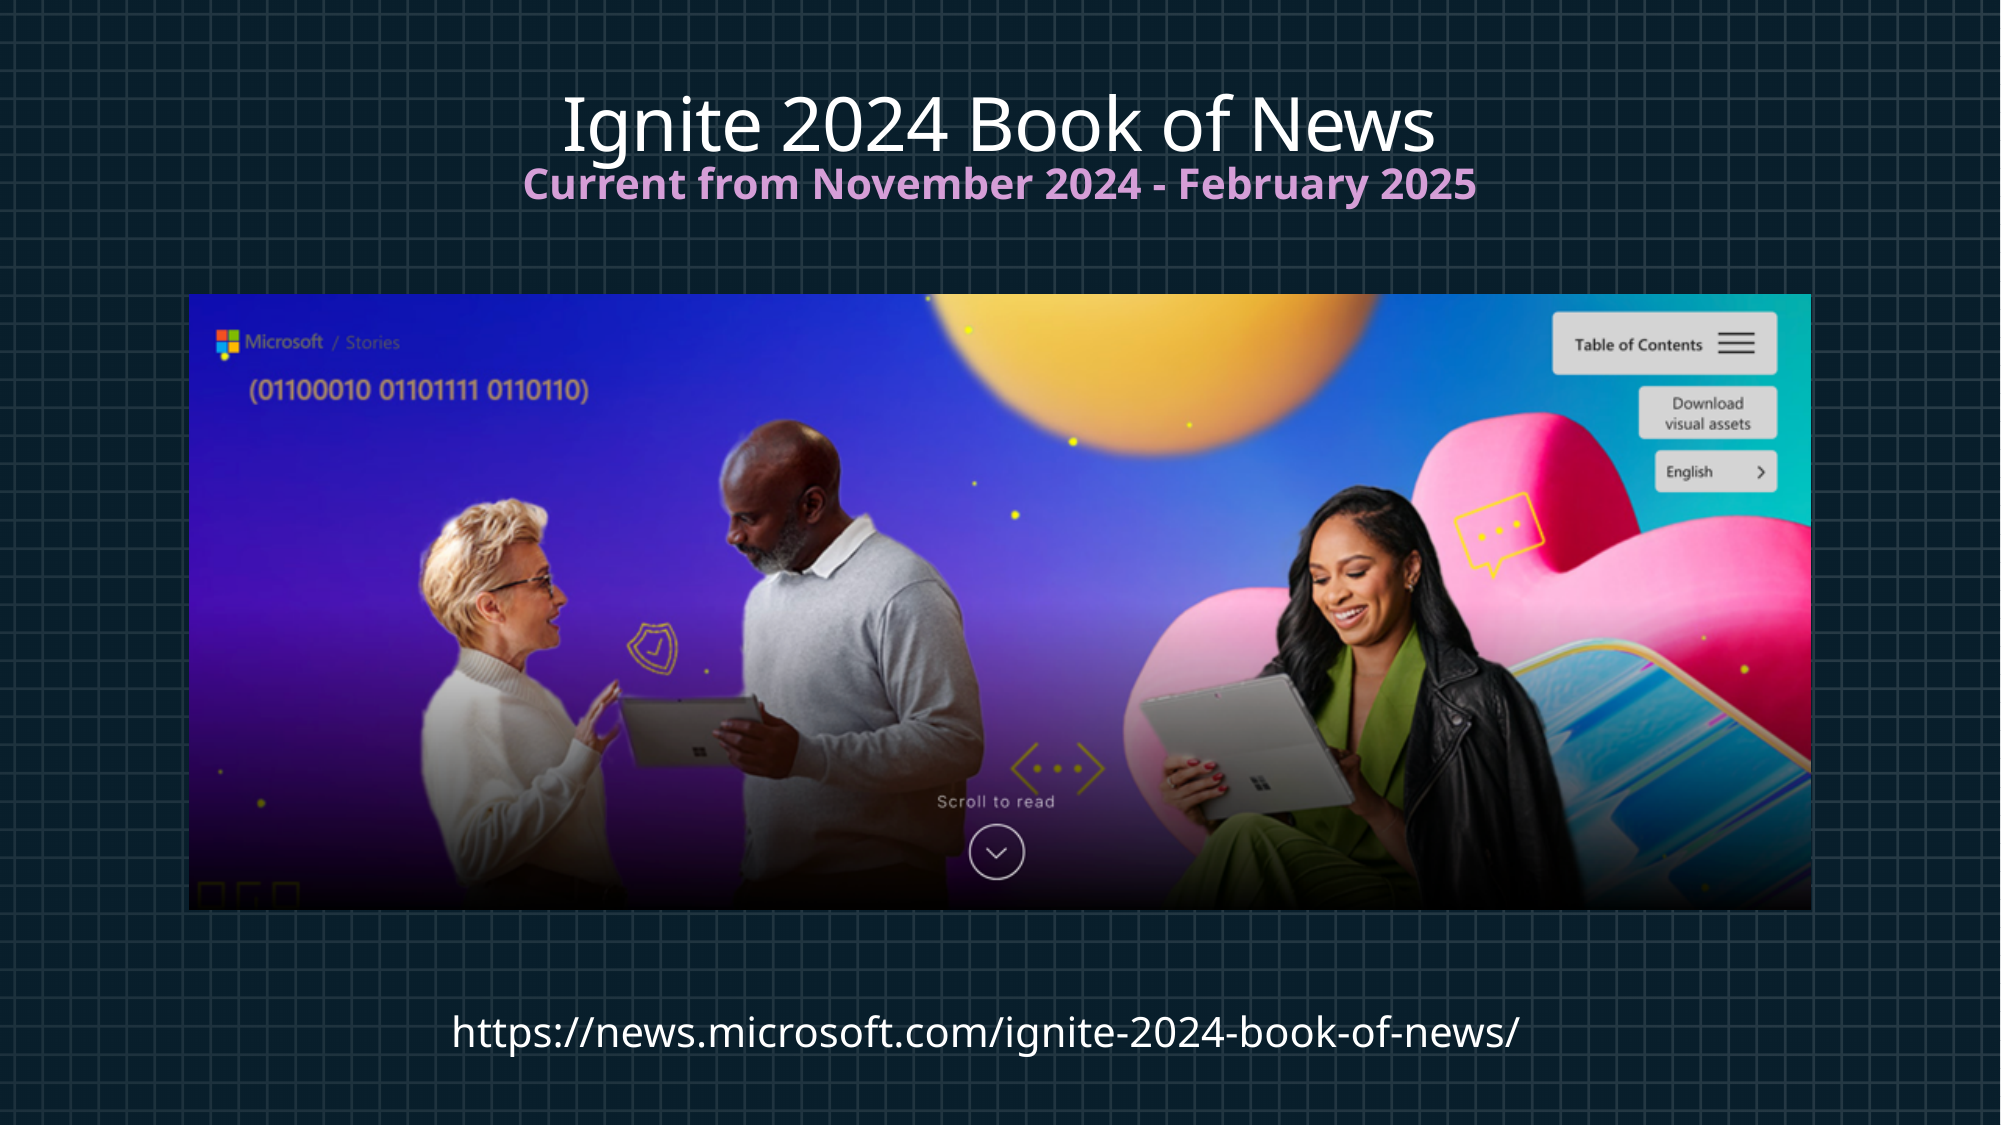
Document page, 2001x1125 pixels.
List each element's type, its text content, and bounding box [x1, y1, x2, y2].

text_box https://news.microsoft.com/ignite-2024-book-of-news/ [451, 1005, 1549, 1056]
text_box Current from November 2024 - February 2025 [96, 119, 1904, 209]
picture [188, 294, 1812, 911]
title Ignite 2024 Book of News [96, 69, 1904, 119]
text_box [0, 0, 2000, 1125]
picture [1806, 801, 1812, 809]
